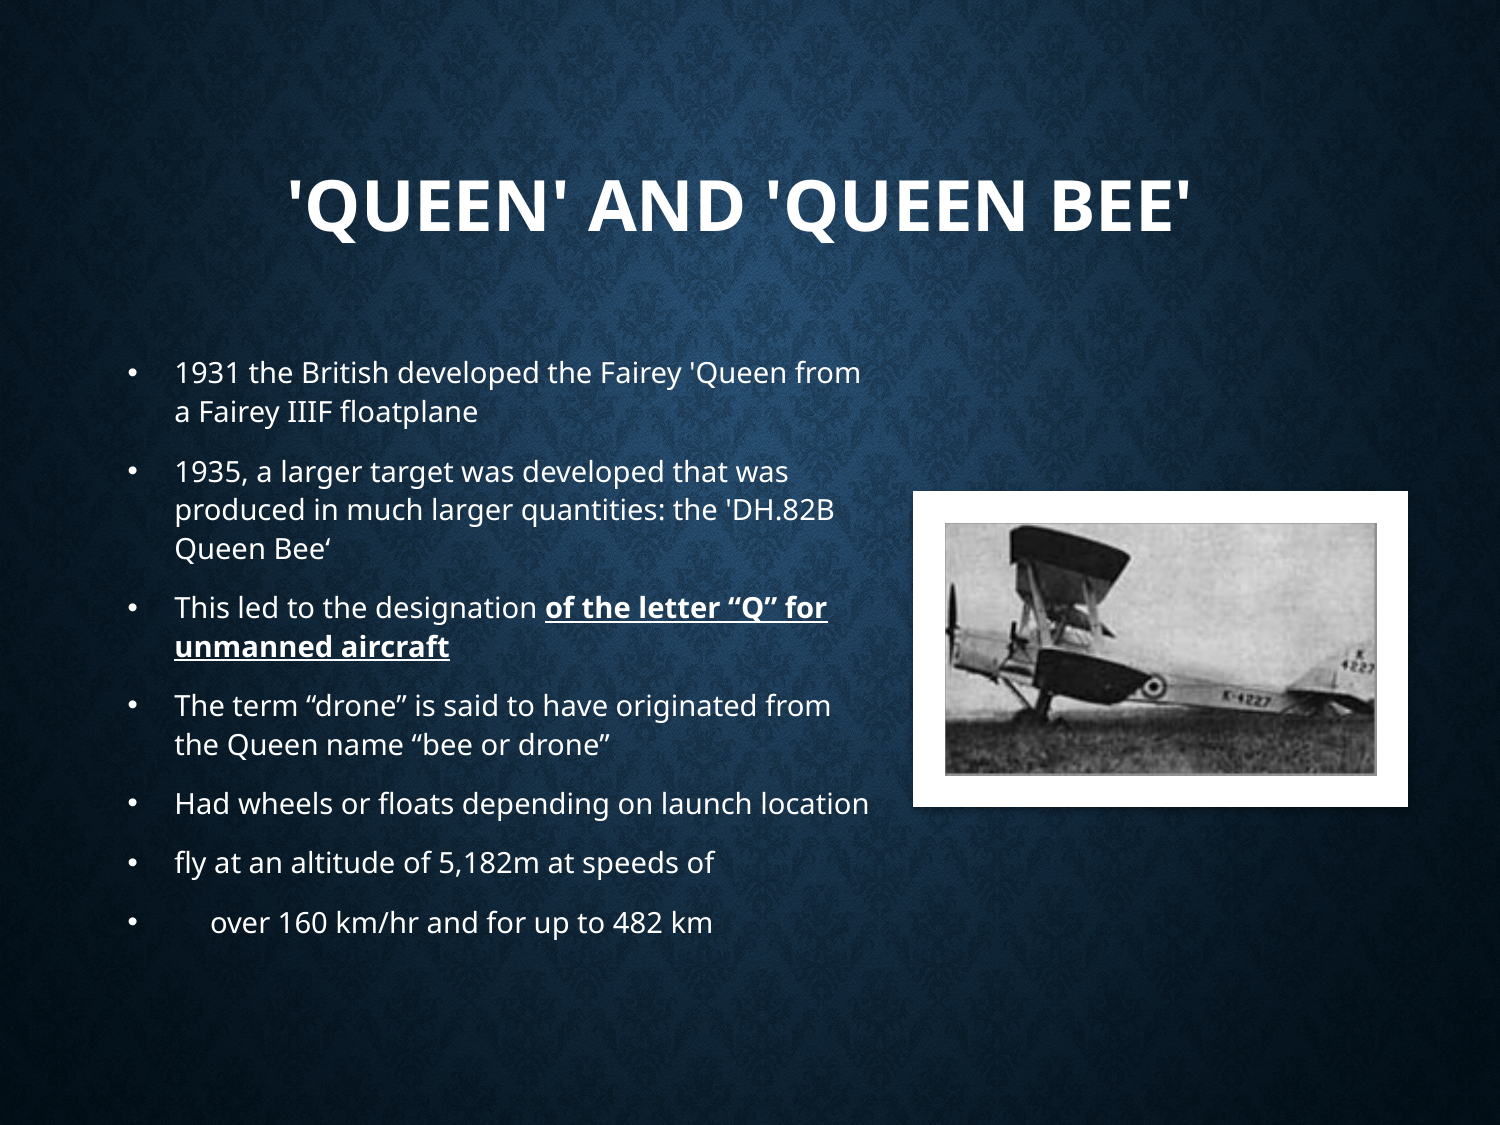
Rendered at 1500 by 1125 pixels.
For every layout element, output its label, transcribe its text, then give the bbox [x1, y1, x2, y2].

picture [944, 522, 1378, 777]
title 'Queen' and 'Queen Bee' [112, 99, 1387, 318]
list 1931 the British developed the Fairey 'Queen from a Fairey IIIF floatplane 1935, a larger target was developed that was produced in much larger quantities: the 'DH.82B Queen Bee‘ This led to the designation of the letter “Q” for unmanned aircraft The term “drone” is said to have originated from the Queen name “bee or drone” Had wheels or floats depending on launch location fly at an altitude of 5,182m at speeds of over 160 km/hr and for up to 482 km [112, 343, 894, 950]
